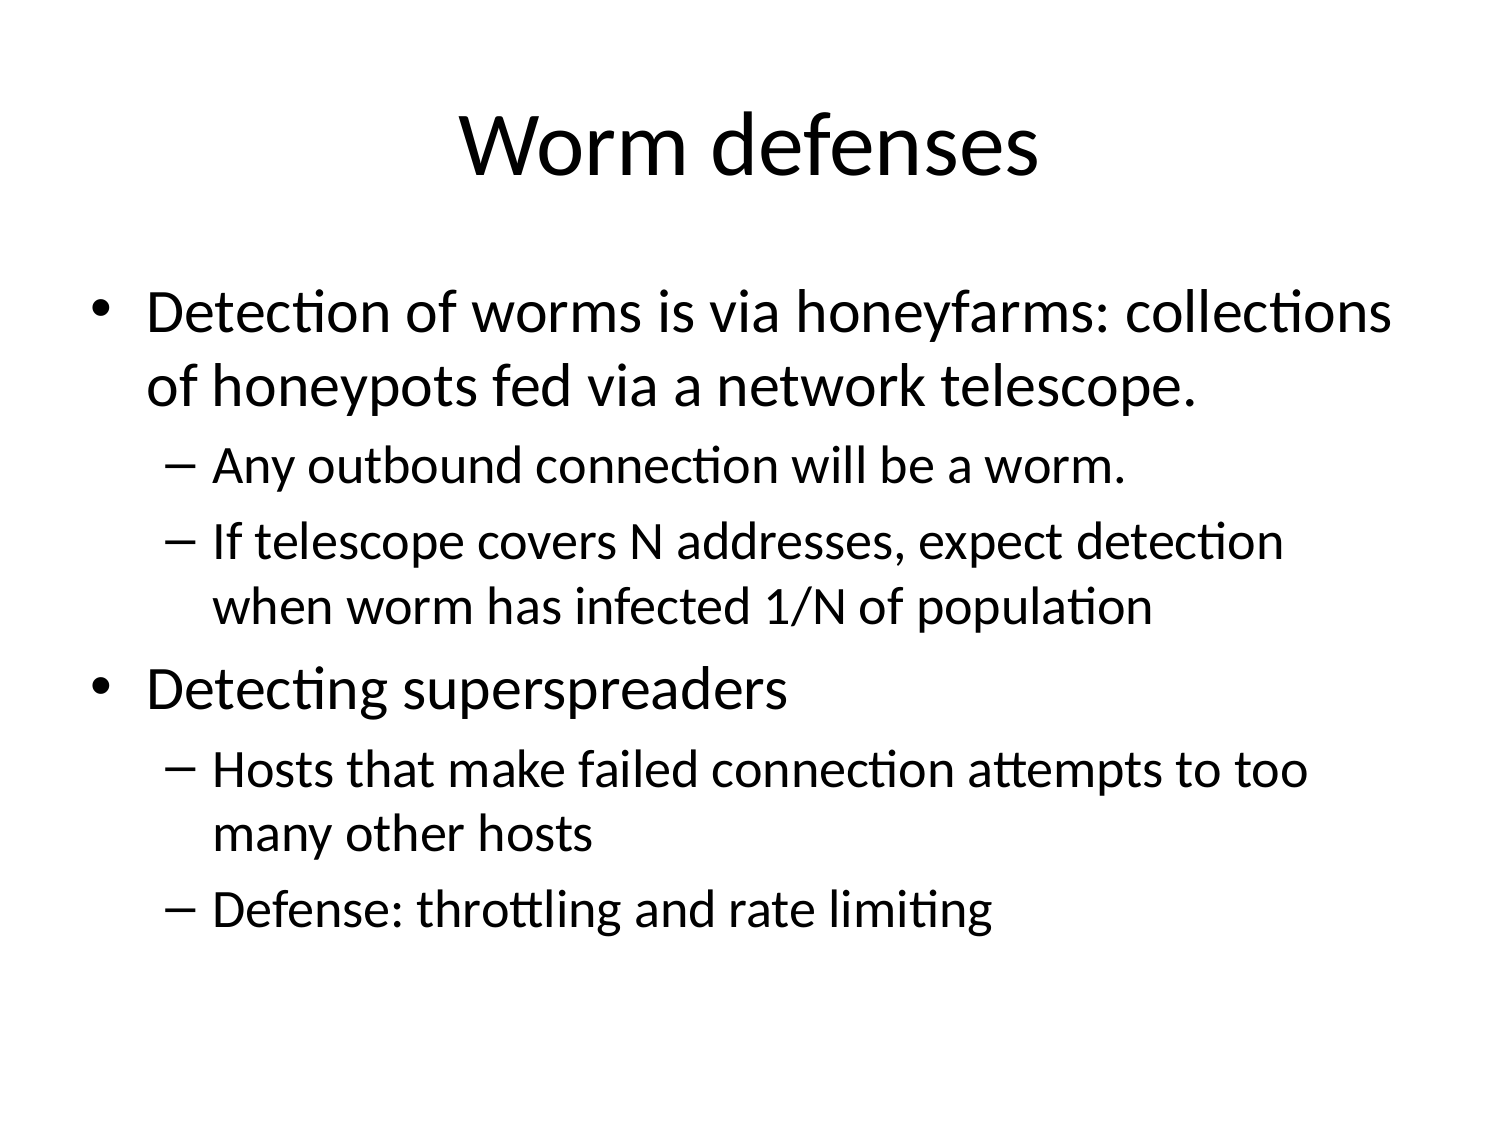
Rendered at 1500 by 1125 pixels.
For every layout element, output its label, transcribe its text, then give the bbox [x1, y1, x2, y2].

list Detection of worms is via honeyfarms: collections of honeypots fed via a network telescope. Any outbound connection will be a worm. If telescope covers N addresses, expect detection when worm has infected 1/N of population Detecting superspreaders Hosts that make failed connection attempts to too many other hosts Defense: throttling and rate limiting [75, 262, 1425, 1005]
title Worm defenses [75, 45, 1425, 233]
